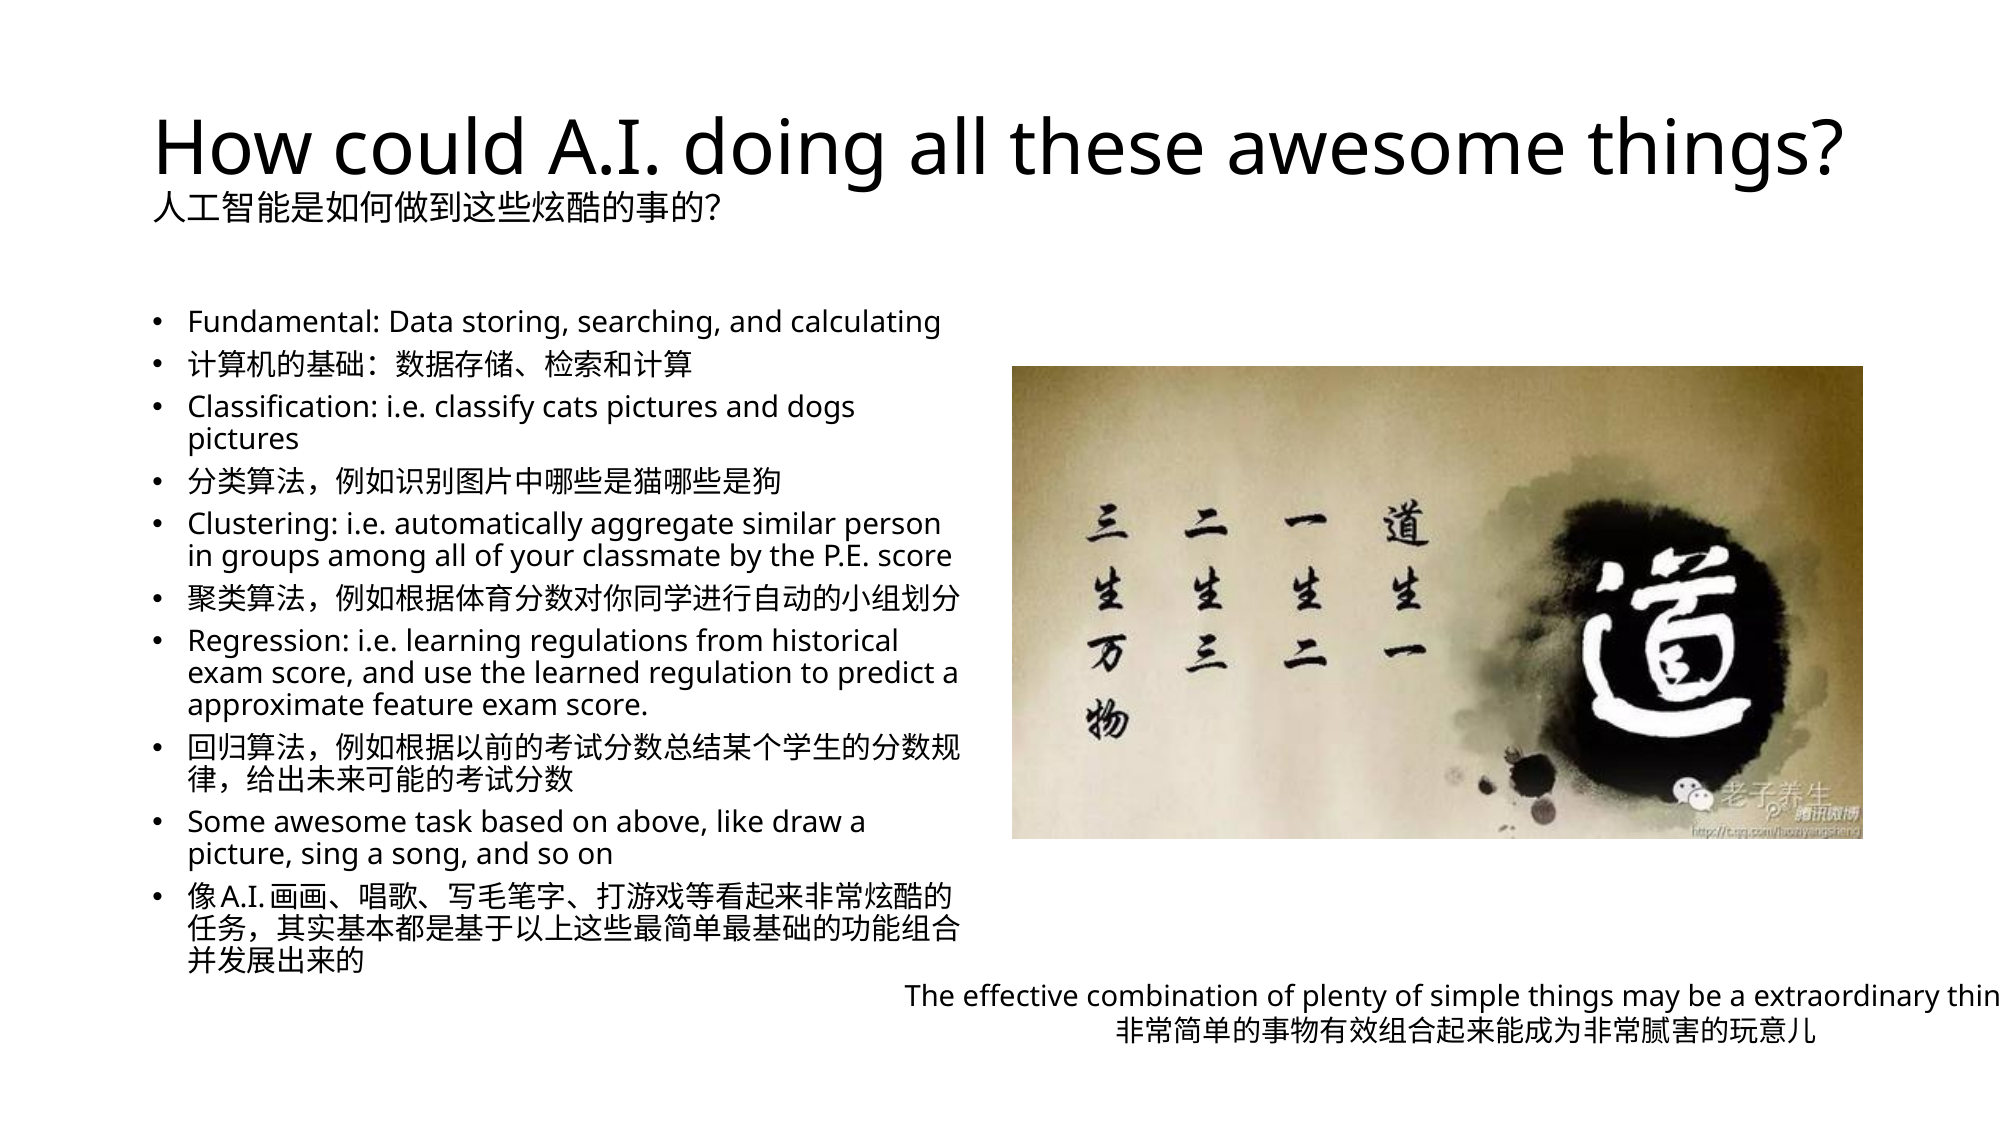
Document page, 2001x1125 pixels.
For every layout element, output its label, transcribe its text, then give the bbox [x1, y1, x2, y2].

list Fundamental: Data storing, searching, and calculating 计算机的基础：数据存储、检索和计算 Classification: i.e. classify cats pictures and dogs pictures 分类算法，例如识别图片中哪些是猫哪些是狗 Clustering: i.e. automatically aggregate similar person in groups among all of your classmate by the P.E. score 聚类算法，例如根据体育分数对你同学进行自动的小组划分 Regression: i.e. learning regulations from historical exam score, and use the learned regulation to predict a approximate feature exam score. 回归算法，例如根据以前的考试分数总结某个学生的分数规律，给出未来可能的考试分数 Some awesome task based on above, like draw a picture, sing a song, and so on 像A.I.画画、唱歌、写毛笔字、打游戏等看起来非常炫酷的任务，其实基本都是基于以上这些最简单最基础的功能组合并发展出来的 [137, 299, 988, 1014]
title How could A.I. doing all these awesome things? 人工智能是如何做到这些炫酷的事的？ [137, 59, 1863, 278]
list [1012, 366, 1863, 839]
text_box The effective combination of plenty of simple things may be a extraordinary thing. 非常简单的事物有效组合起来能成为非常腻害的玩意儿 [889, 970, 2000, 1055]
